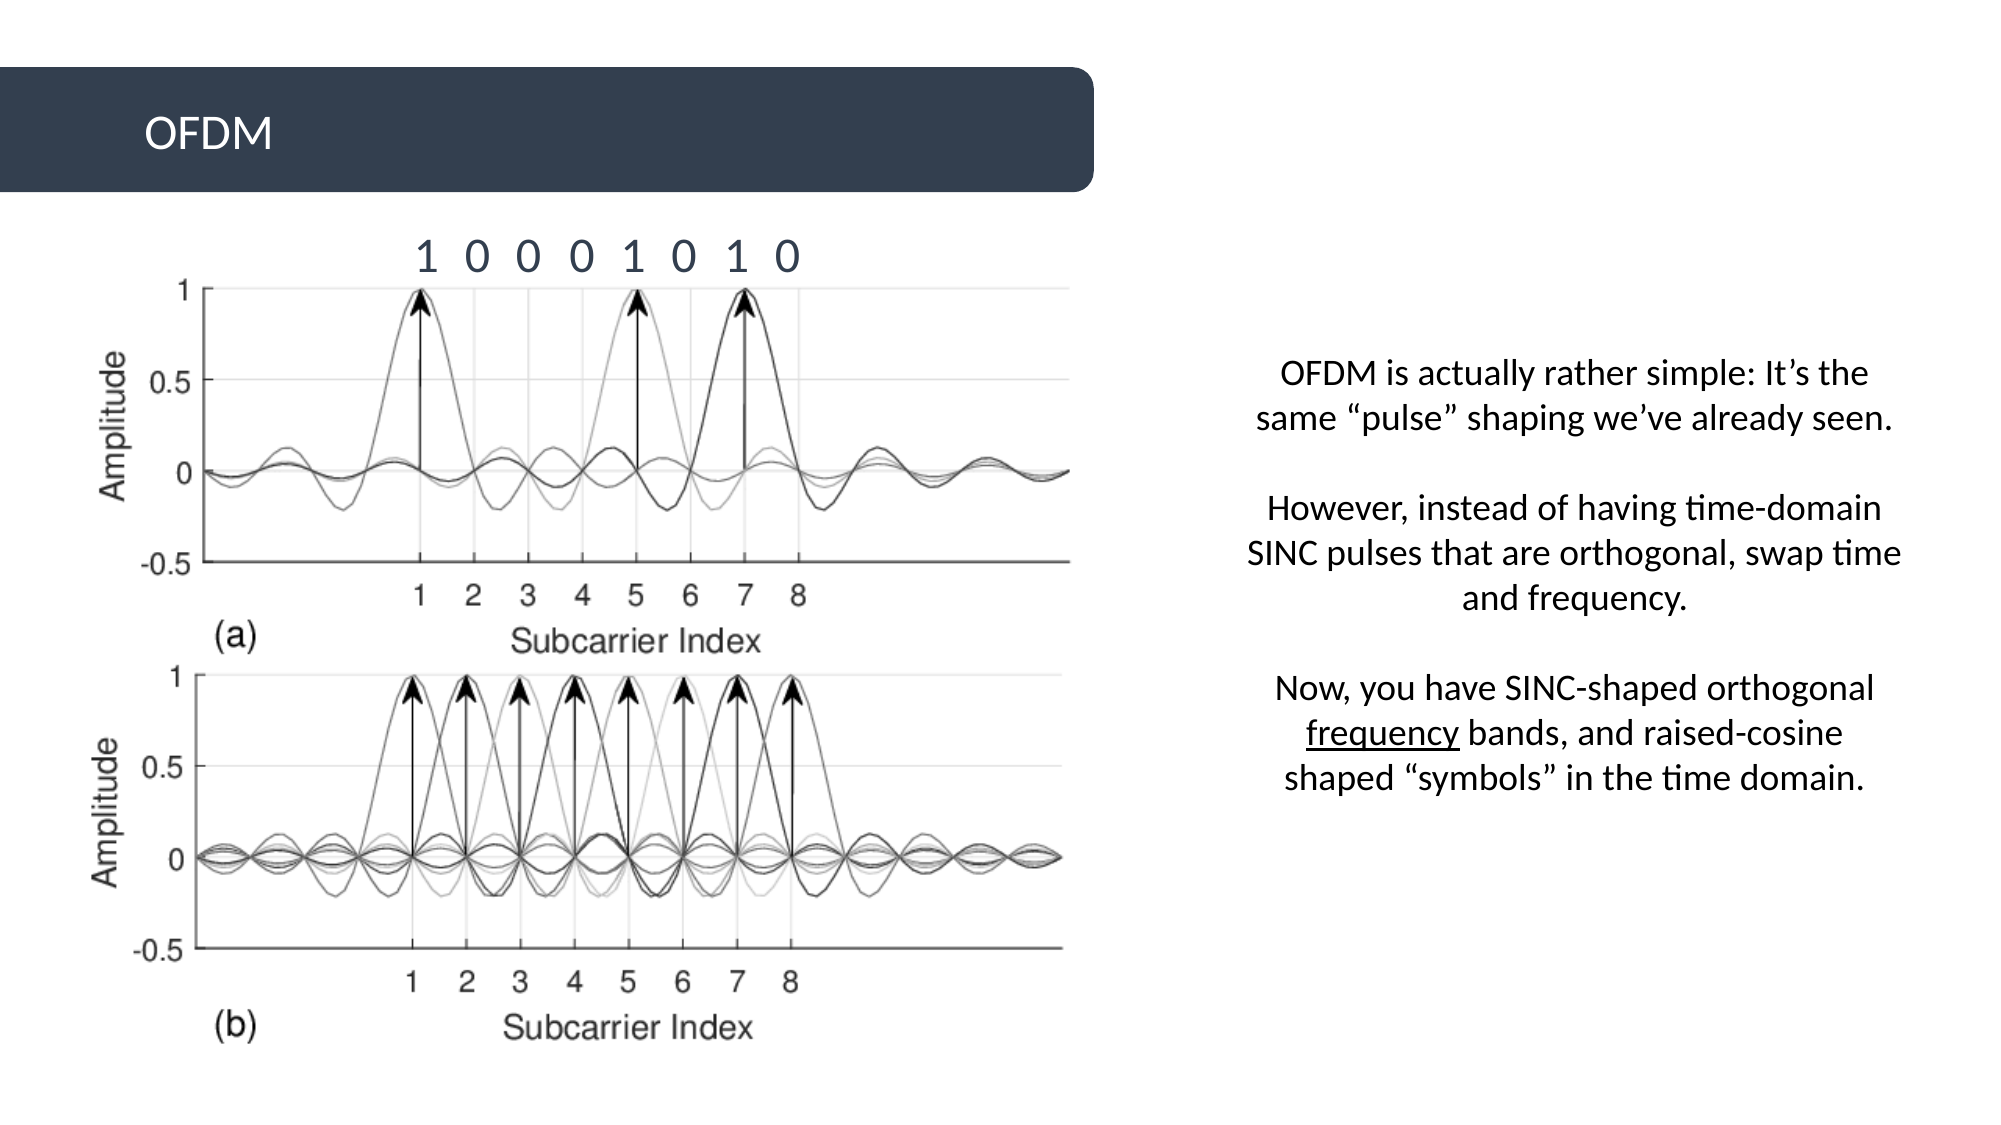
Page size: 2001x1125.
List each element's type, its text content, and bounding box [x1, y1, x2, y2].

text_box OFDM is actually rather simple: It’s the same “pulse” shaping we’ve already seen. However, instead of having time-domain SINC pulses that are orthogonal, swap time and frequency. Now, you have SINC-shaped orthogonal frequency bands, and raised-cosine shaped “symbols” in the time domain. [1231, 340, 1919, 806]
text_box 0 [501, 214, 553, 260]
text_box 0 [760, 214, 812, 260]
text_box 0 [656, 214, 708, 260]
picture [51, 260, 1170, 1058]
text_box OFDM [0, 66, 1095, 194]
text_box 1 [398, 214, 450, 260]
text_box 1 [605, 214, 656, 260]
text_box 0 [450, 214, 501, 260]
text_box 1 [709, 214, 760, 260]
text_box 0 [554, 214, 605, 260]
